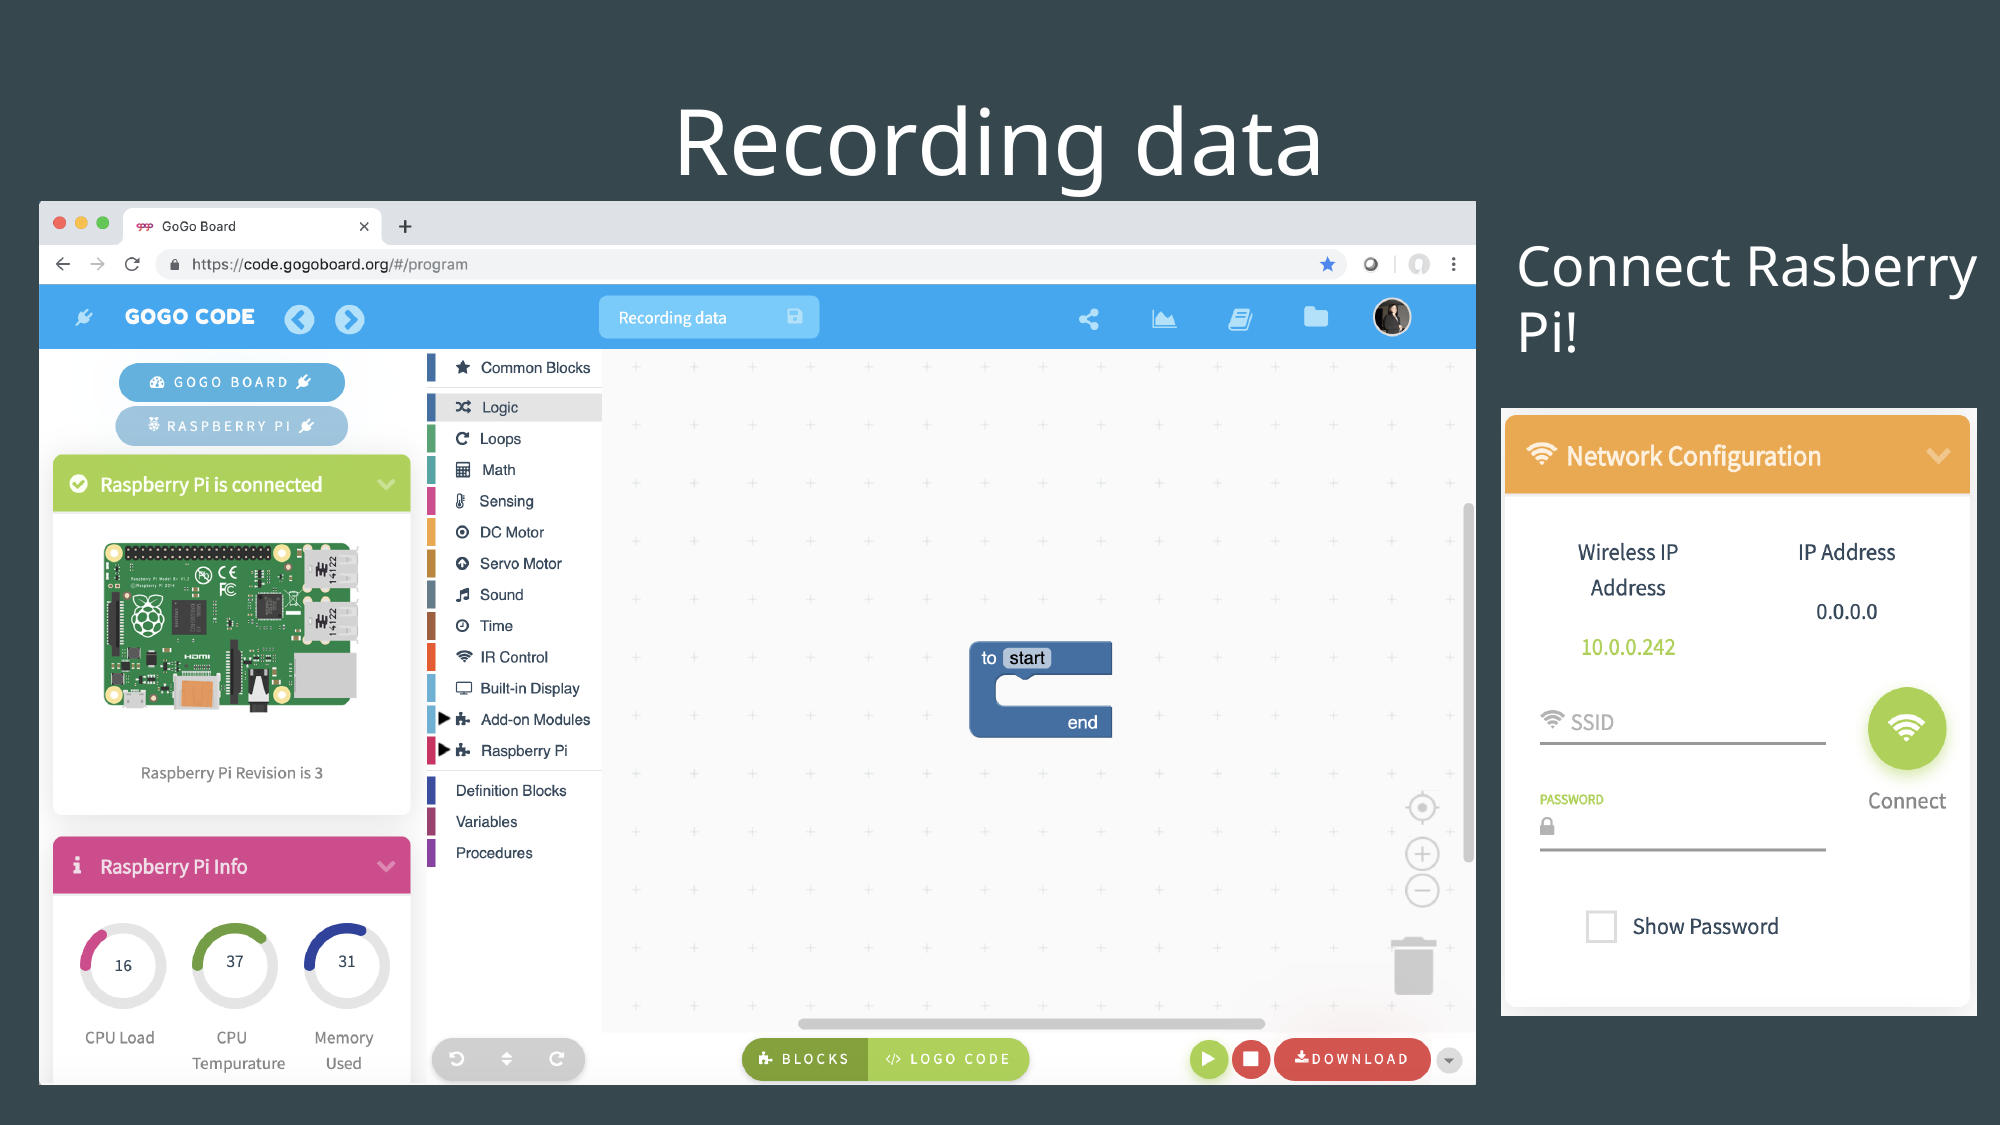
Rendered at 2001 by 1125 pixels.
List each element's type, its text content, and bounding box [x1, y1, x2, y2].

picture [39, 200, 1476, 1085]
picture [1501, 407, 1978, 1016]
text_box Connect Rasberry Pi! [1501, 223, 2000, 372]
title Recording data [99, 45, 1900, 233]
